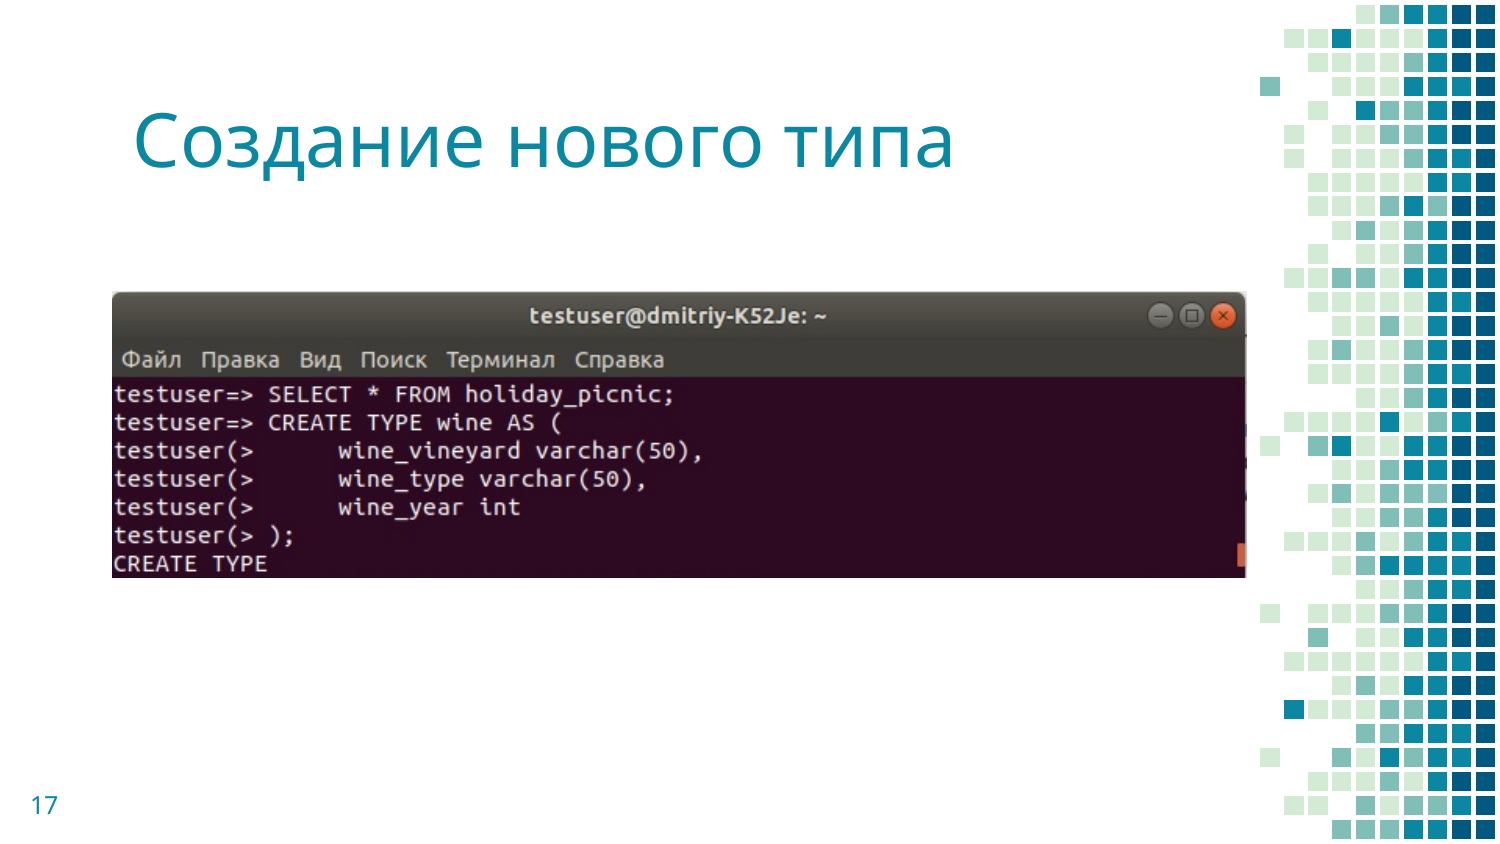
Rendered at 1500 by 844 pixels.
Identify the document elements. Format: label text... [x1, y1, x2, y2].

picture [111, 291, 1247, 579]
title Создание нового типа [117, 56, 1227, 198]
slide_number 17 [15, 774, 105, 839]
